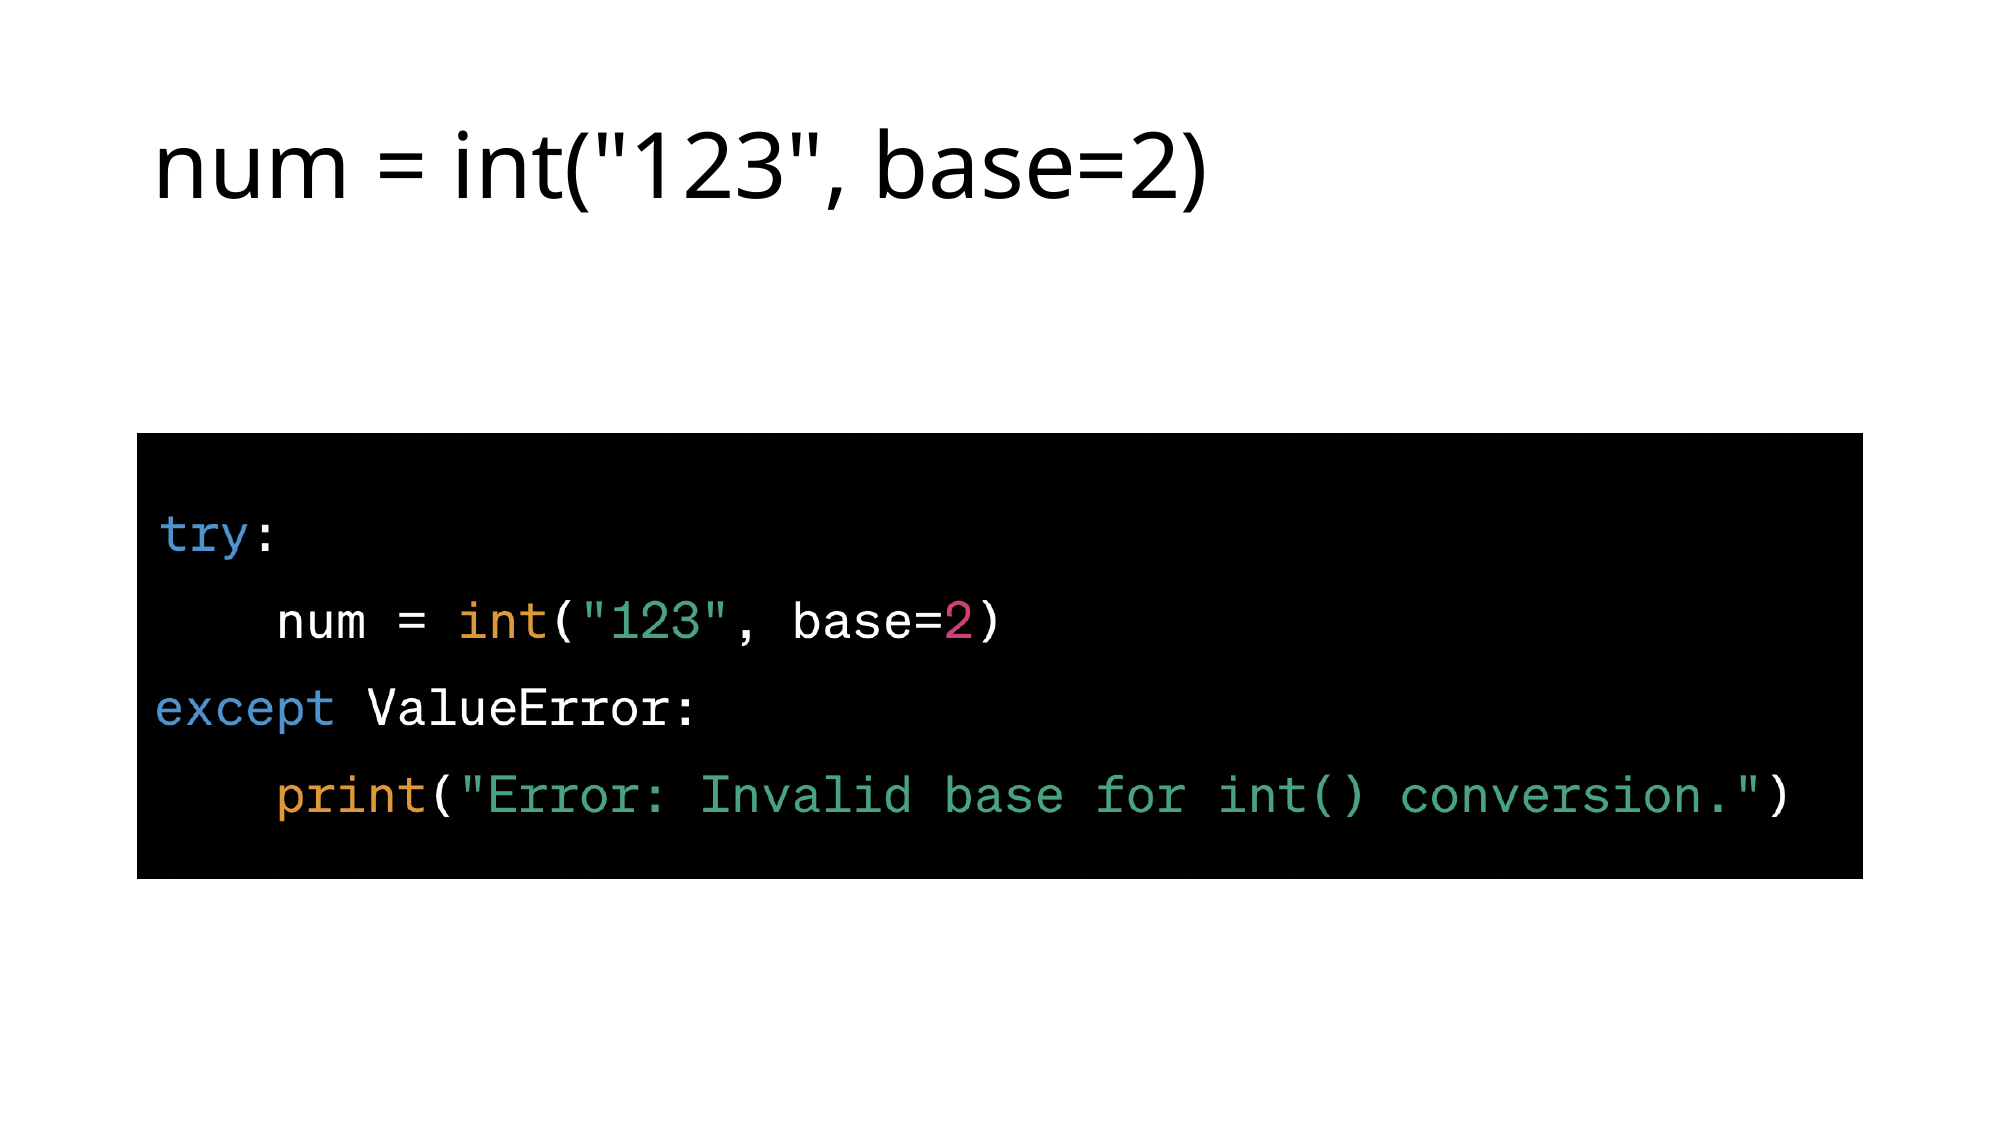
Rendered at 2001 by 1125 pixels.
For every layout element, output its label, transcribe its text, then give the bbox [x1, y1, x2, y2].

title num = int("123", base=2) [137, 59, 1863, 278]
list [137, 433, 1863, 880]
